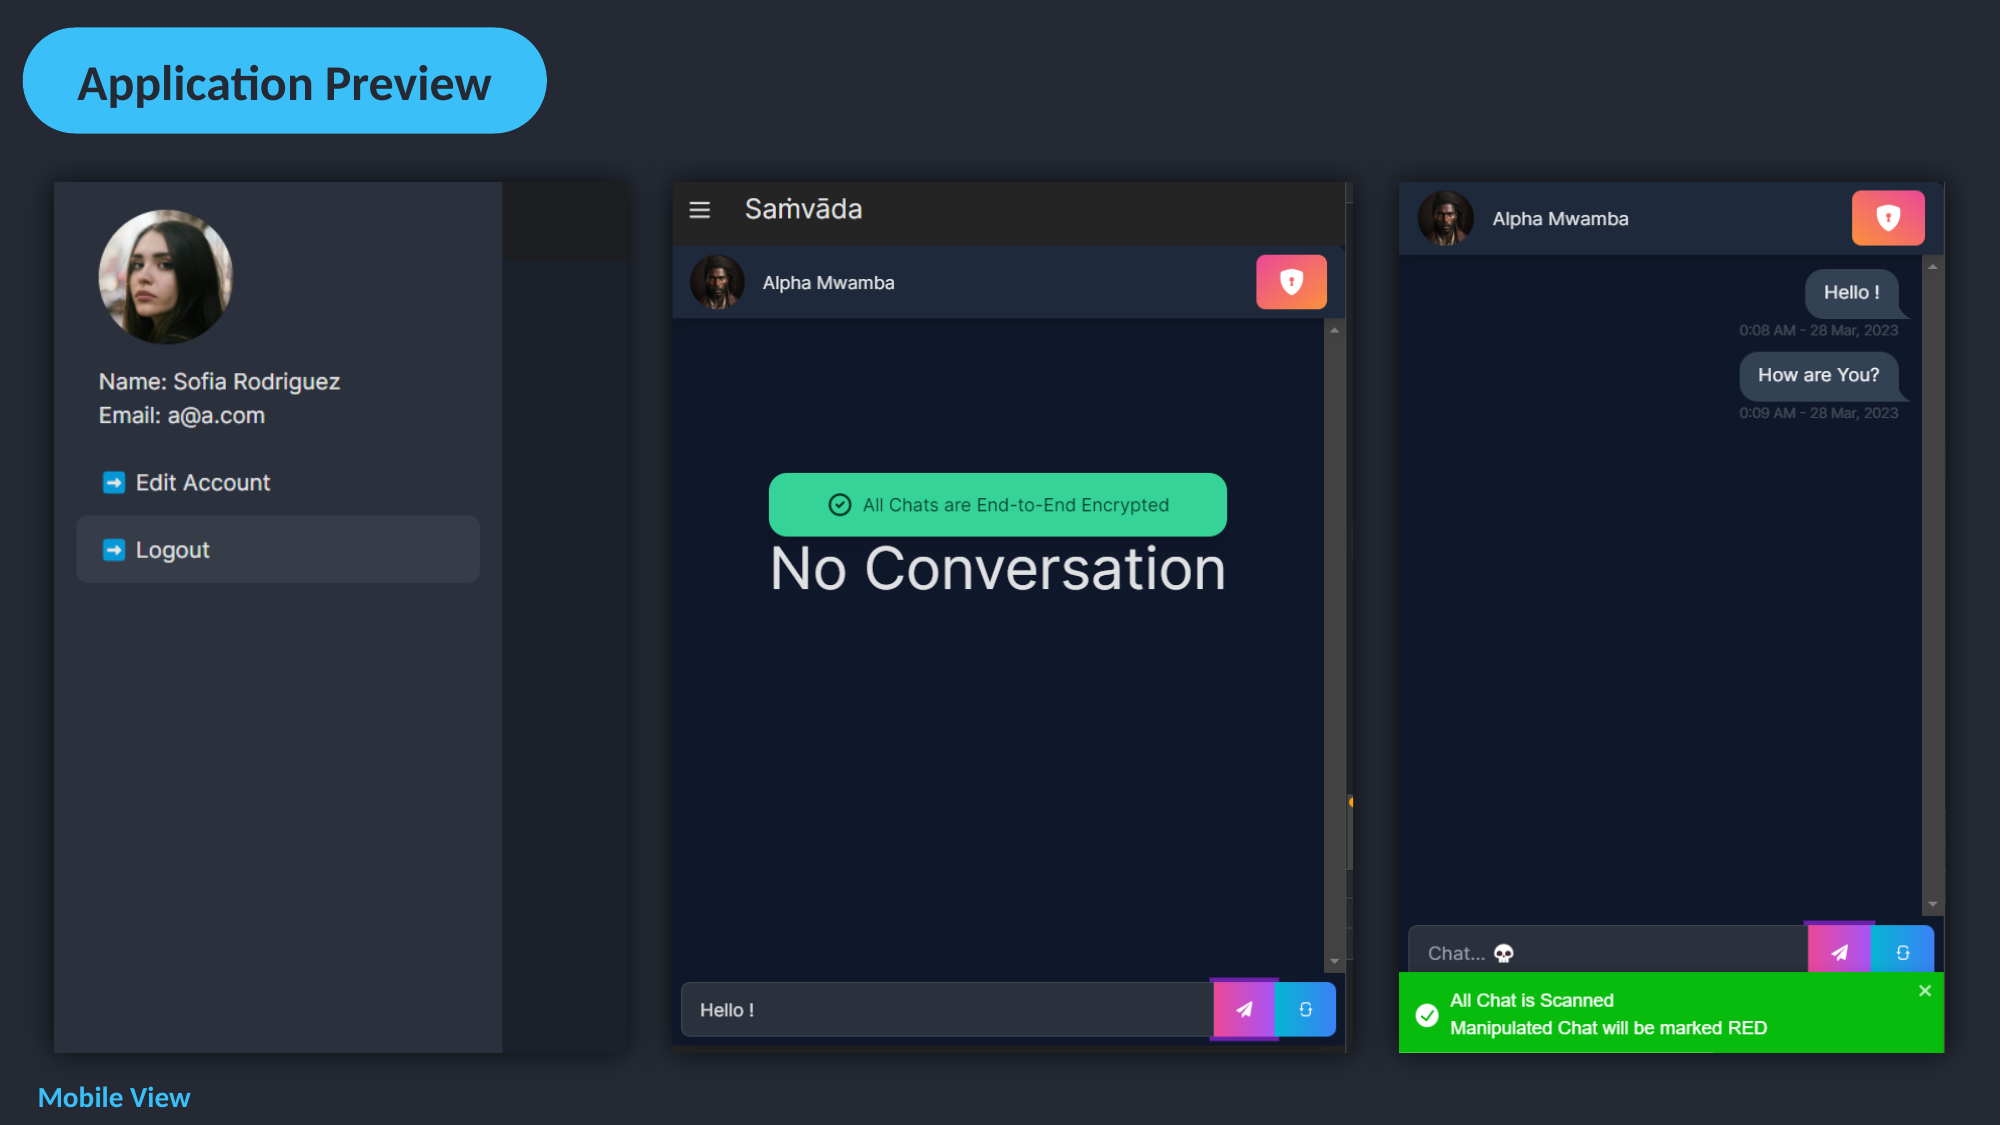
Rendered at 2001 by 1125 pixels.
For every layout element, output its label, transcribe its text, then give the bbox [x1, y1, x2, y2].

text_box Application Preview [21, 26, 548, 135]
text_box Mobile View [22, 1070, 743, 1121]
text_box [54, 182, 1946, 1053]
